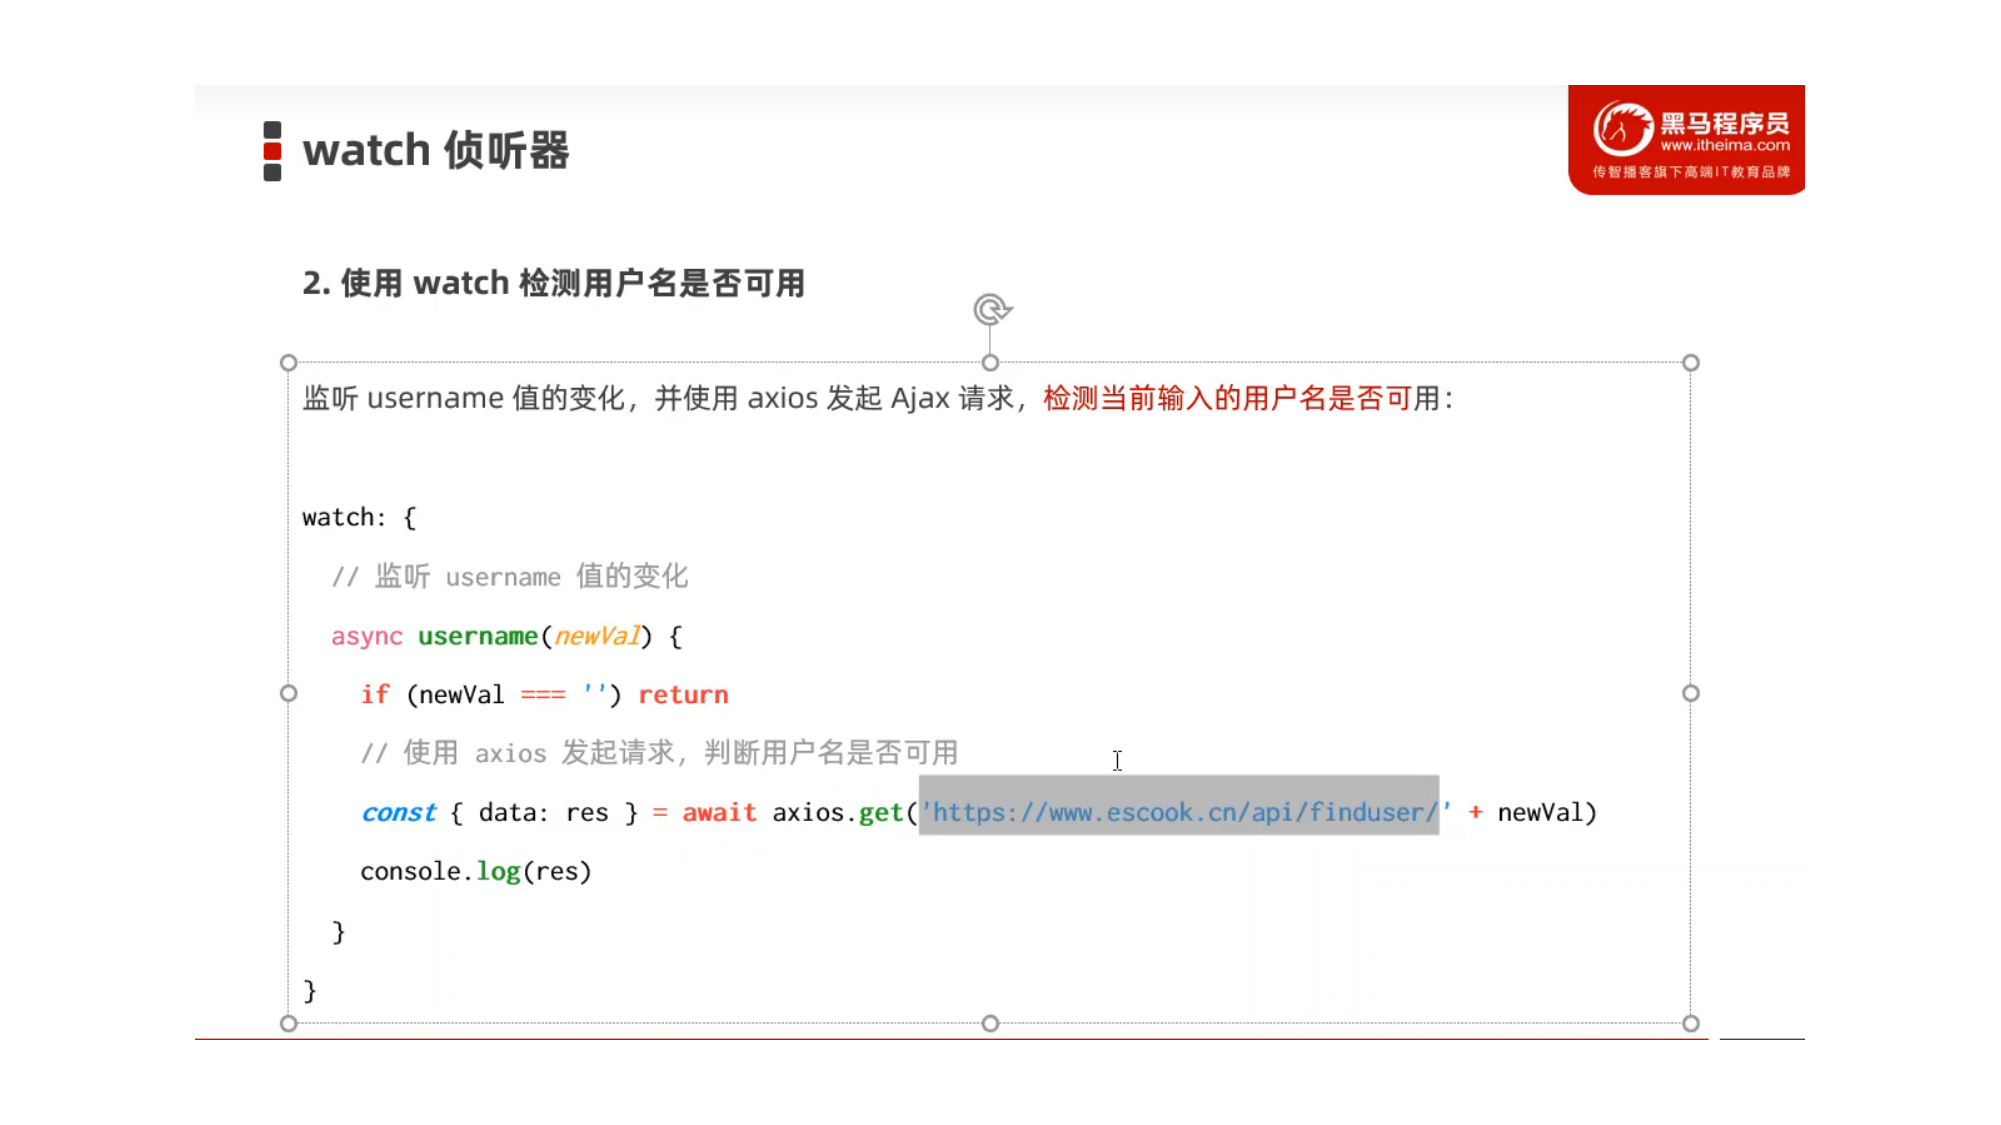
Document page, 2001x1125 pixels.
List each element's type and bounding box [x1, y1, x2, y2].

picture [195, 85, 1805, 1040]
